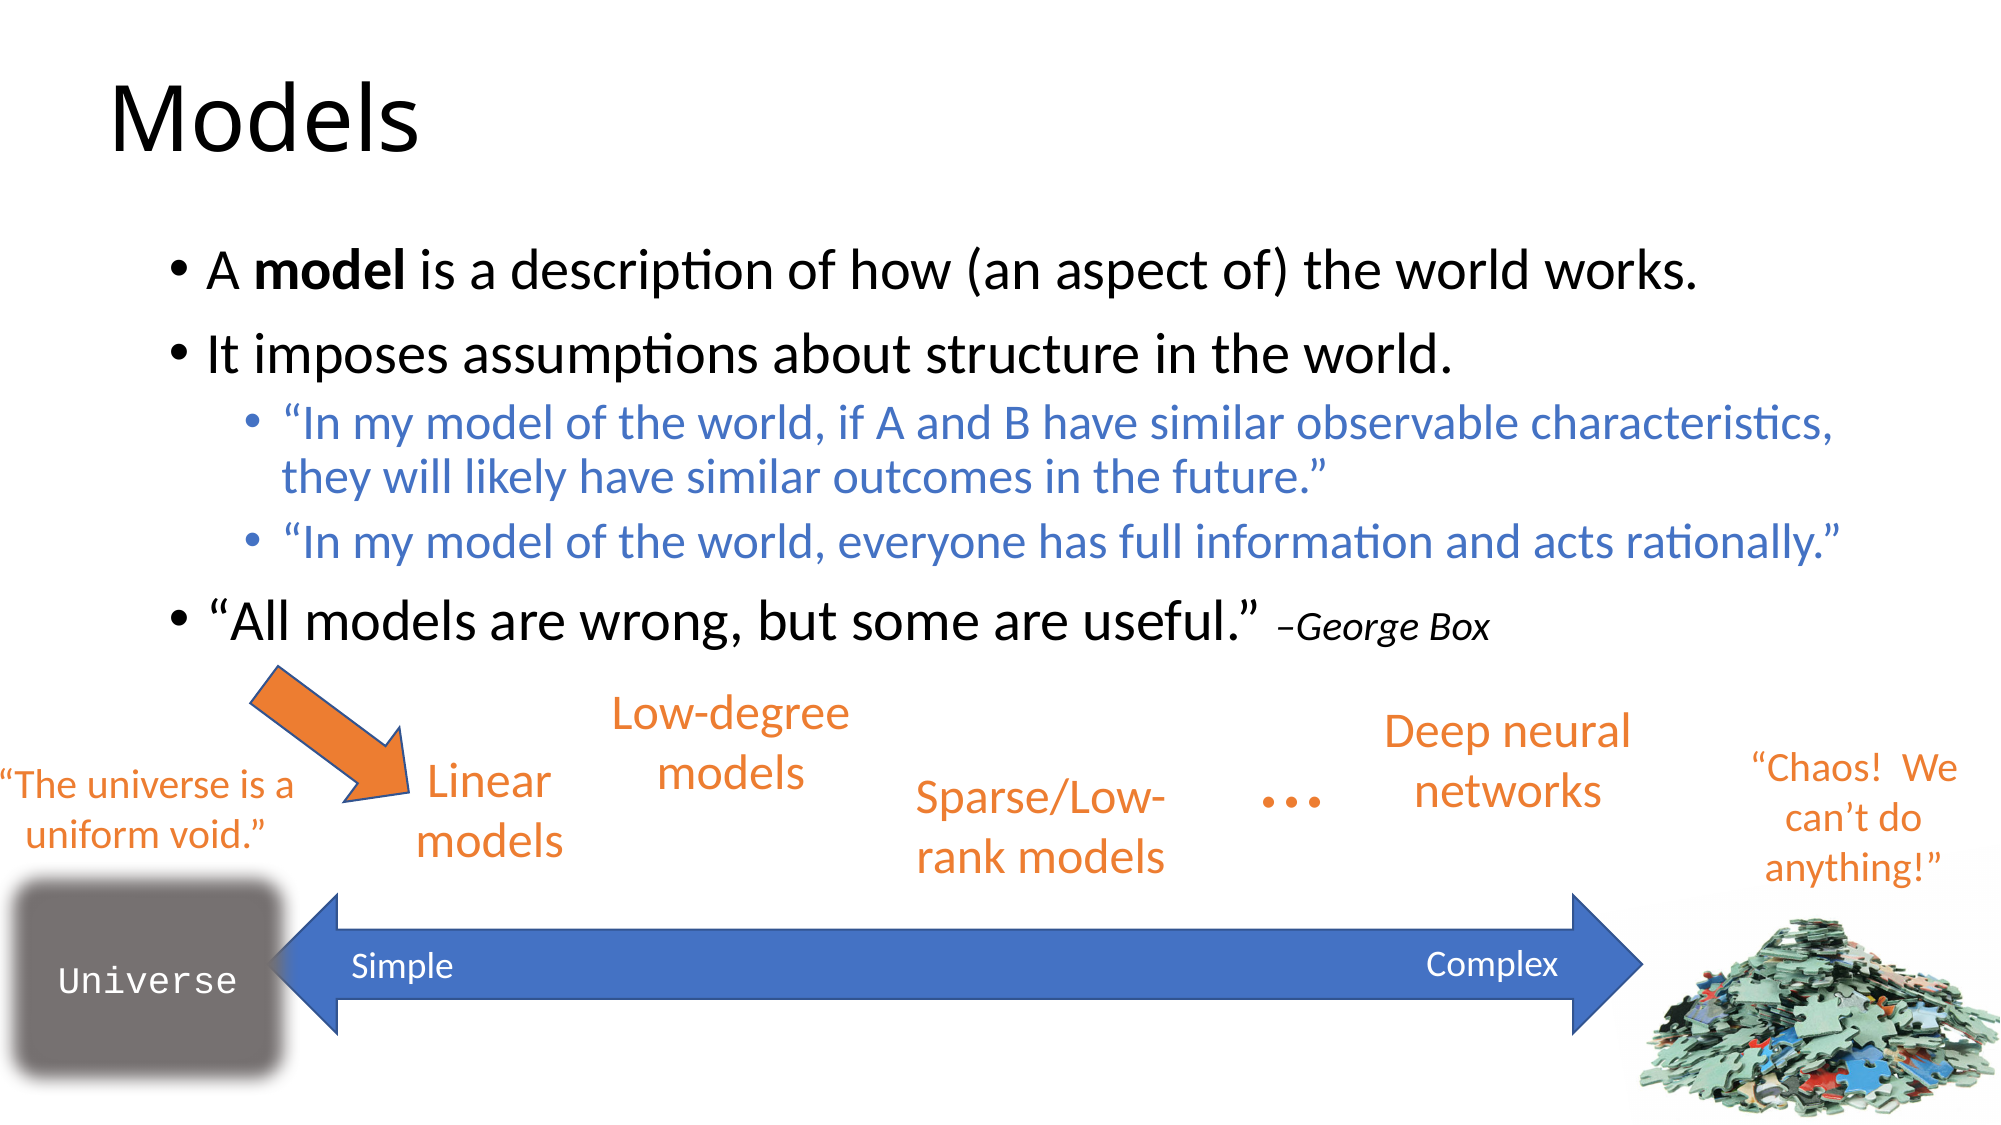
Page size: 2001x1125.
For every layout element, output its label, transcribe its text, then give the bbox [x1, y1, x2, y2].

text_box Sparse/Low-rank models [873, 756, 1209, 892]
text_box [1617, 732, 2000, 1125]
text_box Linear models [364, 740, 616, 875]
text_box Deep neural networks [1339, 689, 1676, 825]
text_box Low-degree models [586, 672, 876, 807]
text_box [311, 895, 1643, 1034]
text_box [0, 749, 311, 1060]
text_box [248, 664, 411, 804]
list A model is a description of how (an aspect of) the world works. It imposes assumptions about structure in the world. “In my model of the world, if A and B have similar observable characteristics, they will likely have similar outcomes in the future.” “In my model of the world, everyone has full information and acts rationally.” “All models are wrong, but some are useful.” –George Box [153, 232, 1879, 895]
text_box ... [1242, 708, 1408, 834]
title Models [92, 13, 1818, 231]
